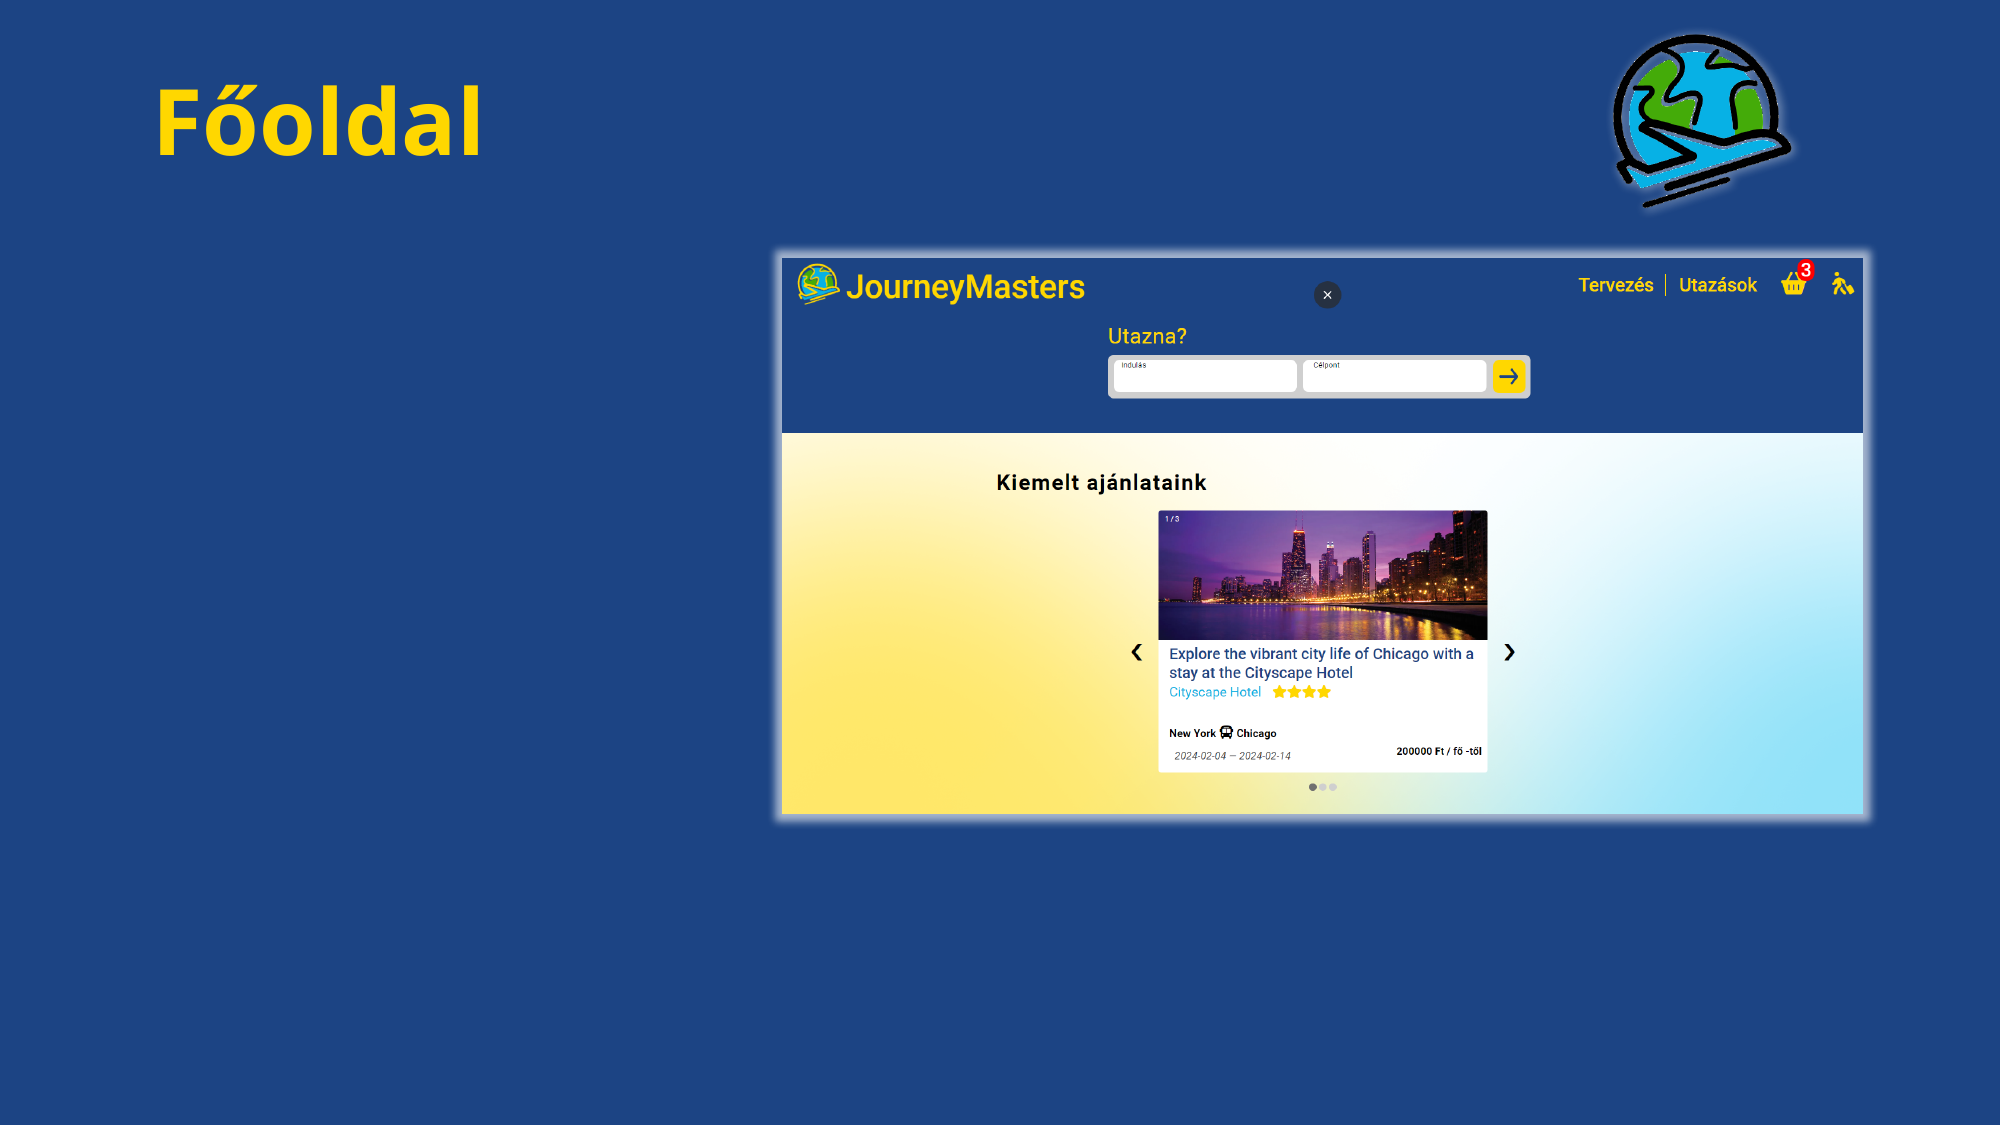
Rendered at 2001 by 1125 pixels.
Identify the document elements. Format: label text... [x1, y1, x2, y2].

picture [1609, 29, 1793, 212]
title Főoldal [137, 17, 1863, 235]
picture [782, 258, 1863, 814]
